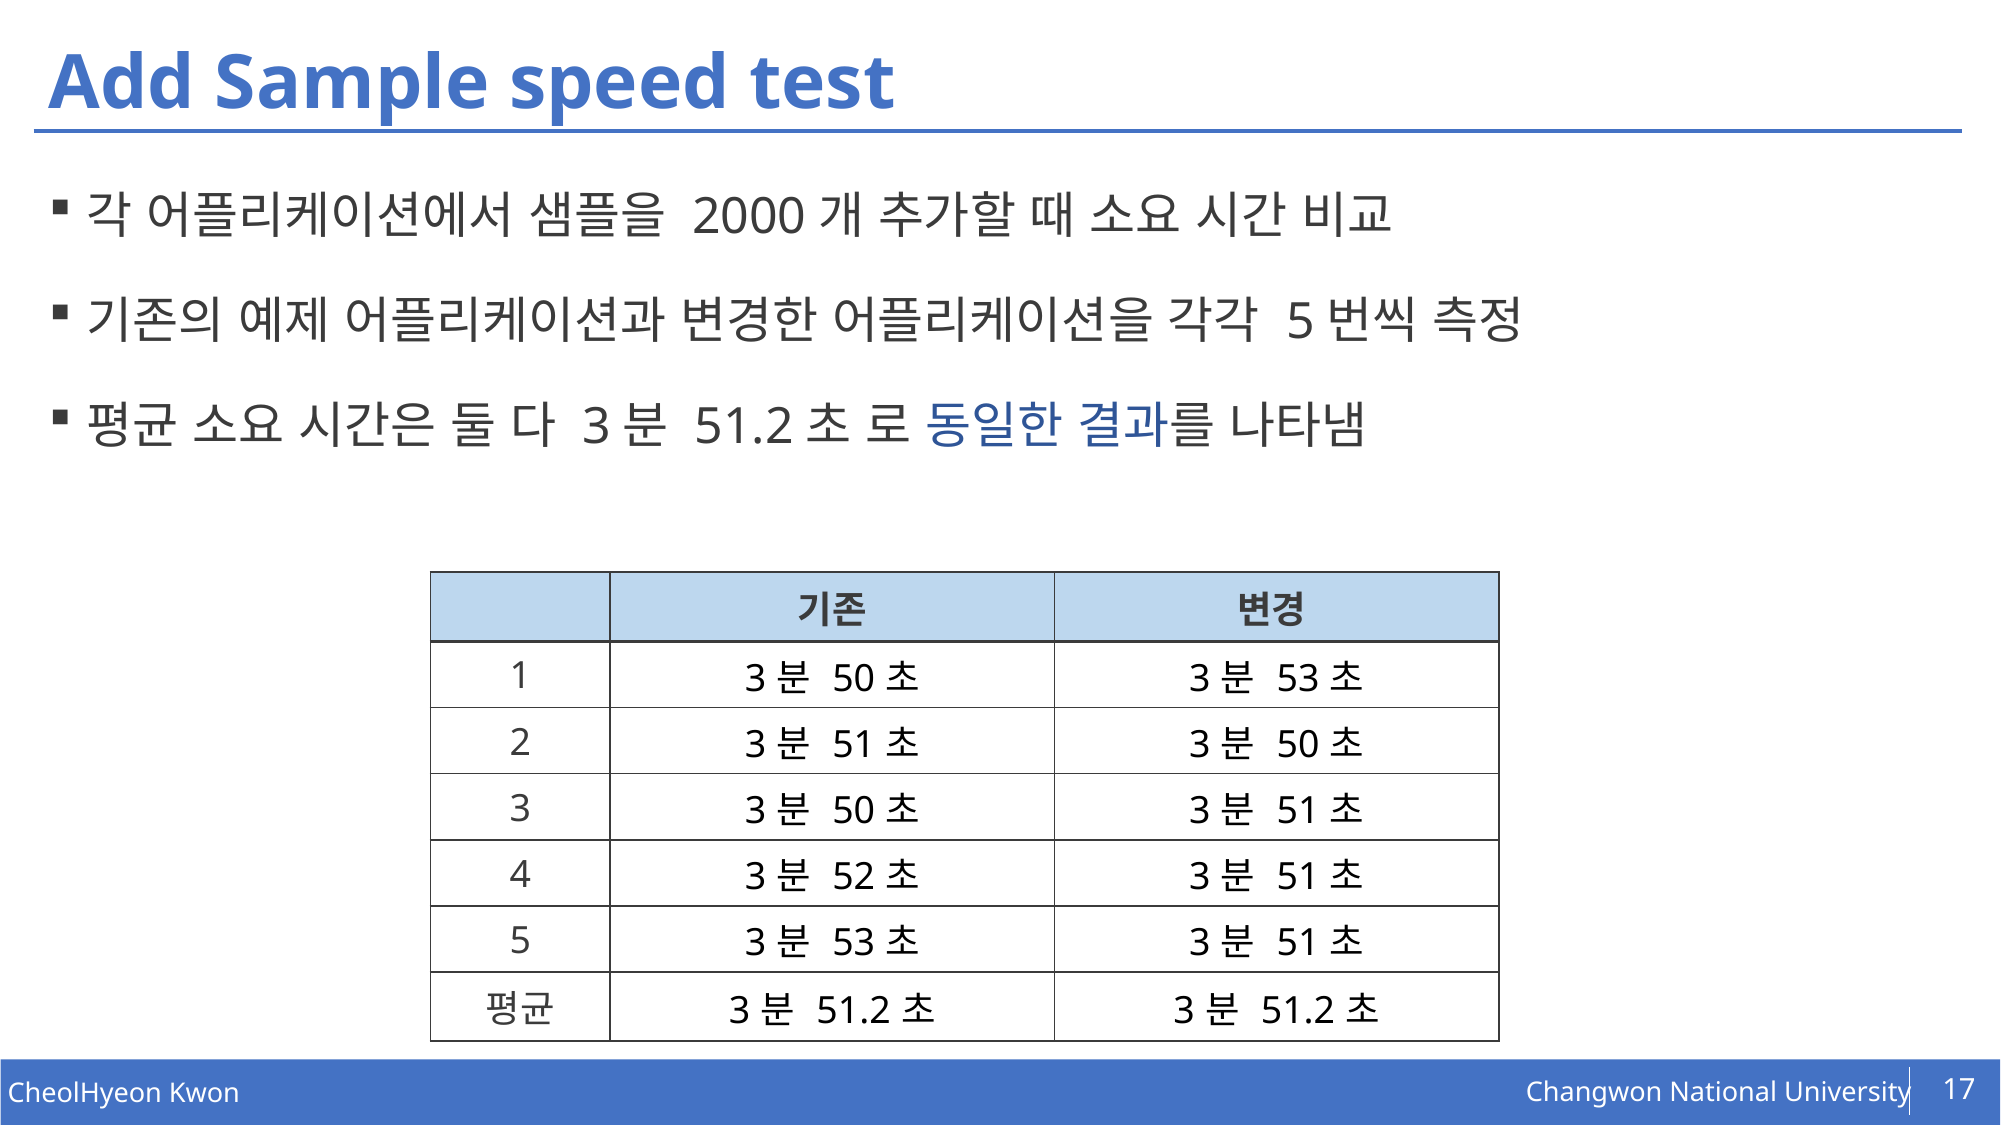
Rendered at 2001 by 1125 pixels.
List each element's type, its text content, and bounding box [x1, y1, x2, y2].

table_cell 3분 51초 [1055, 907, 1498, 971]
table_cell 3분 52초 [611, 841, 1054, 905]
table_cell 3분 53초 [1055, 643, 1498, 707]
table_cell 3 [431, 774, 609, 839]
table_cell 3분 50초 [1055, 708, 1498, 773]
table_cell 3분 51초 [1055, 774, 1498, 839]
table_cell 3분 51.2초 [1055, 973, 1498, 1040]
table_cell 3분 51초 [1055, 841, 1498, 905]
table_cell 3분 50초 [611, 643, 1054, 707]
table_cell 3분 51.2초 [611, 973, 1054, 1040]
table_cell 3분 53초 [611, 907, 1054, 971]
table_header [431, 573, 609, 640]
table_cell 3분 50초 [611, 774, 1054, 839]
table_cell 평균 [431, 973, 609, 1040]
table_cell 4 [431, 841, 609, 905]
table_header 기존 [611, 573, 1054, 640]
slide_number 17 [1922, 1060, 1996, 1121]
title Add Sample speed test [33, 27, 1963, 143]
table_cell 5 [431, 907, 609, 971]
table_header 변경 [1055, 573, 1498, 640]
table_cell 2 [431, 708, 609, 773]
list 각 어플리케이션에서 샘플을 2000개 추가할 때 소요 시간 비교 기존의 예제 어플리케이션과 변경한 어플리케이션을 각각 5번씩 측정 평균 소요 시간은 둘 다 3분 51.2초 로 동일한 결과를 나타냄 [33, 152, 1963, 997]
table_cell 3분 51초 [611, 708, 1054, 773]
table_cell 1 [431, 643, 609, 707]
